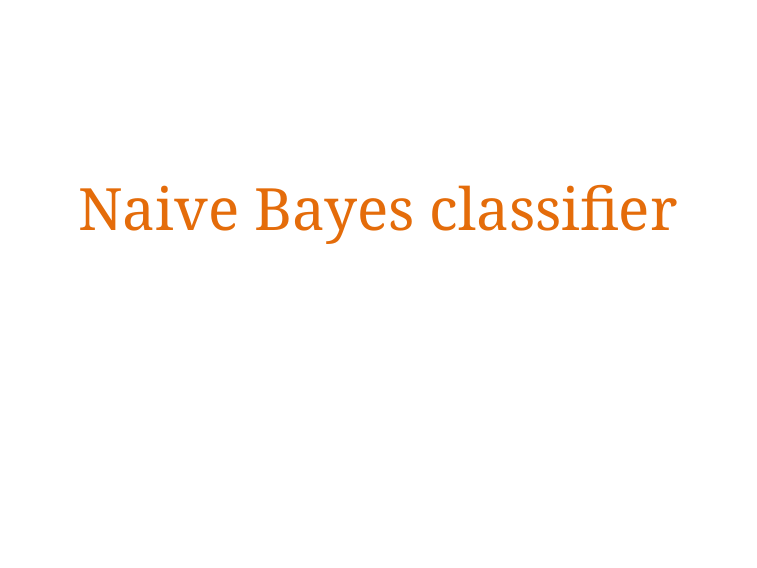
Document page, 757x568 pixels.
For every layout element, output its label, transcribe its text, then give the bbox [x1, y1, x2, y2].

list Naive Bayes classifier [0, 171, 757, 243]
